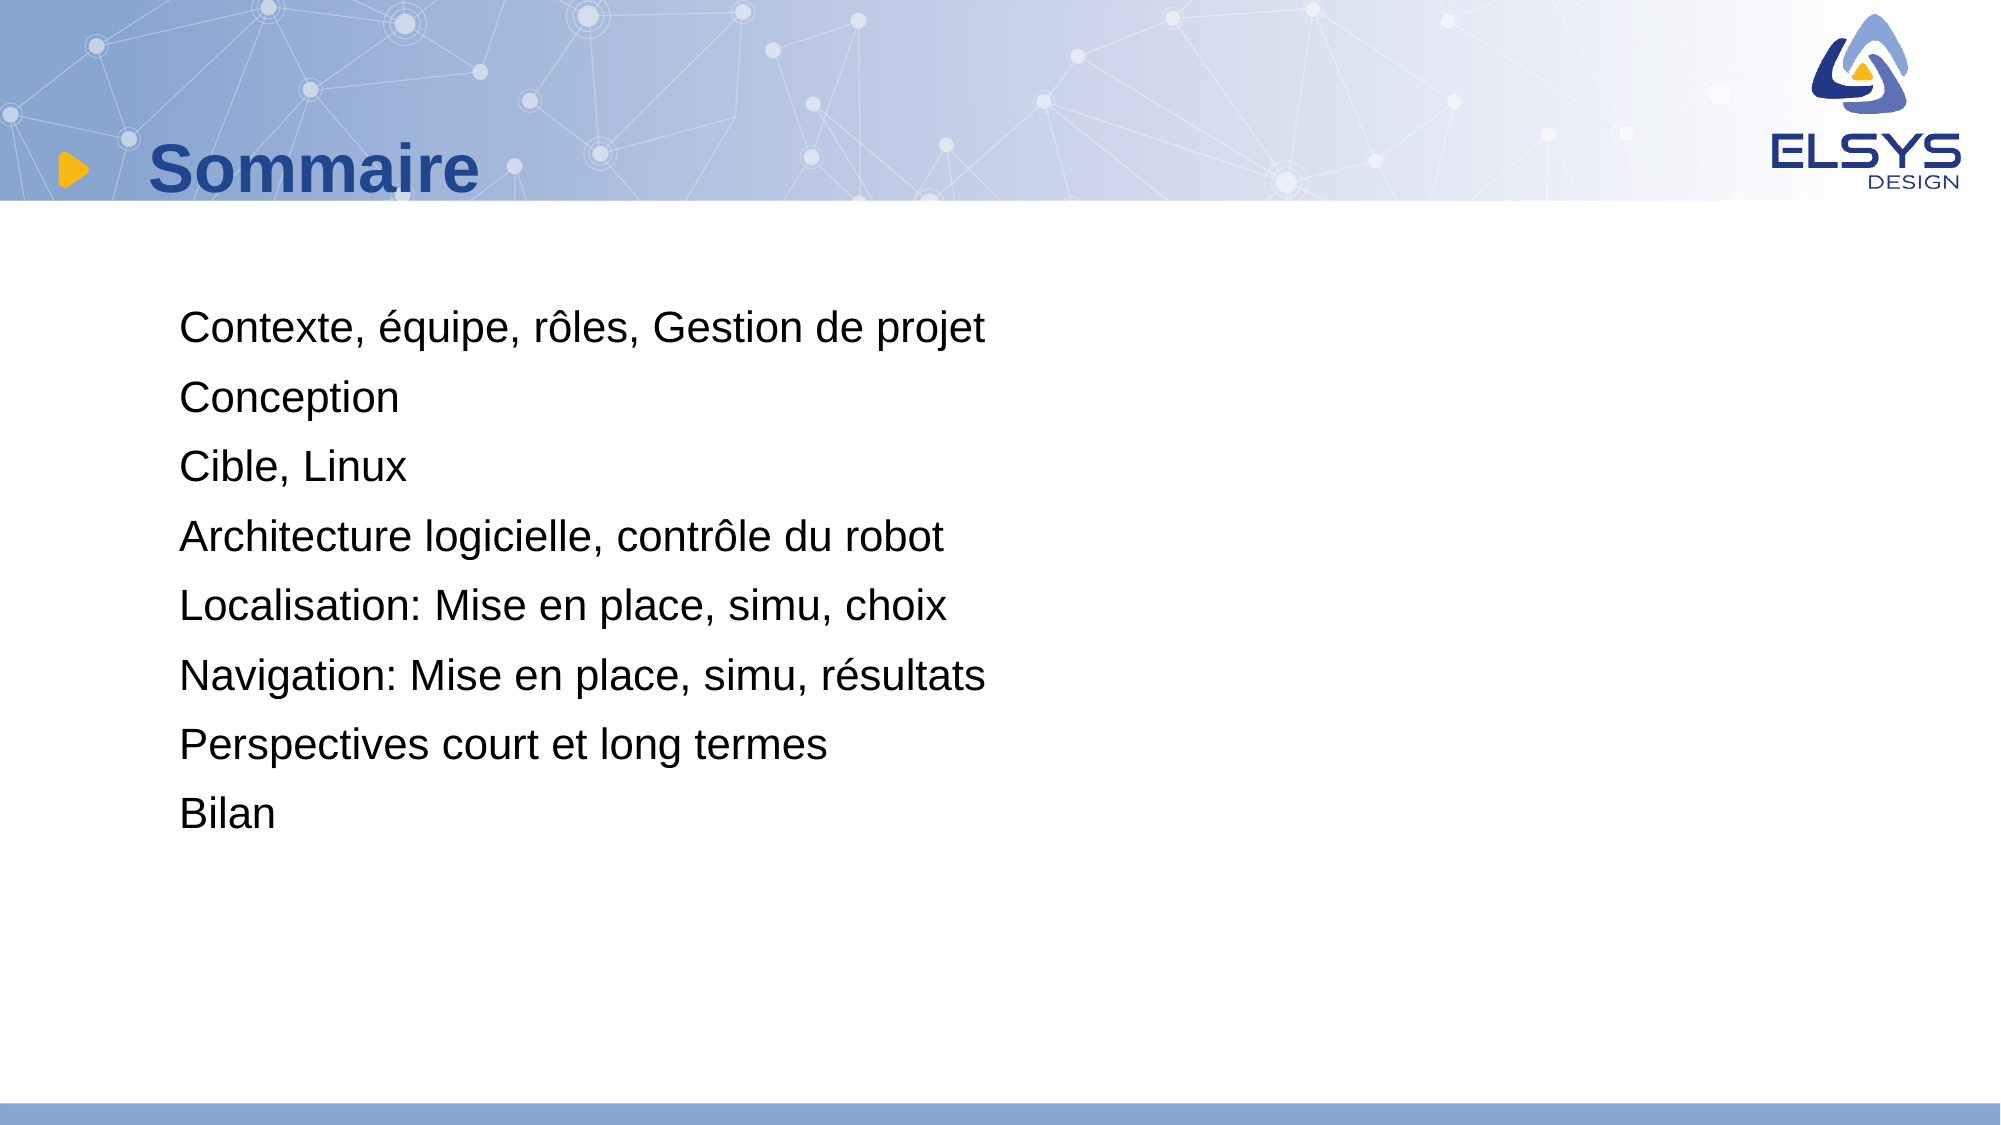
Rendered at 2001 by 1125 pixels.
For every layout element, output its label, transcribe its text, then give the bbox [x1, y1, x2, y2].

list Contexte, équipe, rôles, Gestion de projet Conception Cible, Linux Architecture logicielle, contrôle du robot Localisation: Mise en place, simu, choix Navigation: Mise en place, simu, résultats Perspectives court et long termes Bilan [137, 299, 1863, 1014]
picture [0, 0, 2000, 201]
title Sommaire [137, 126, 1863, 215]
picture [0, 1103, 2001, 1125]
